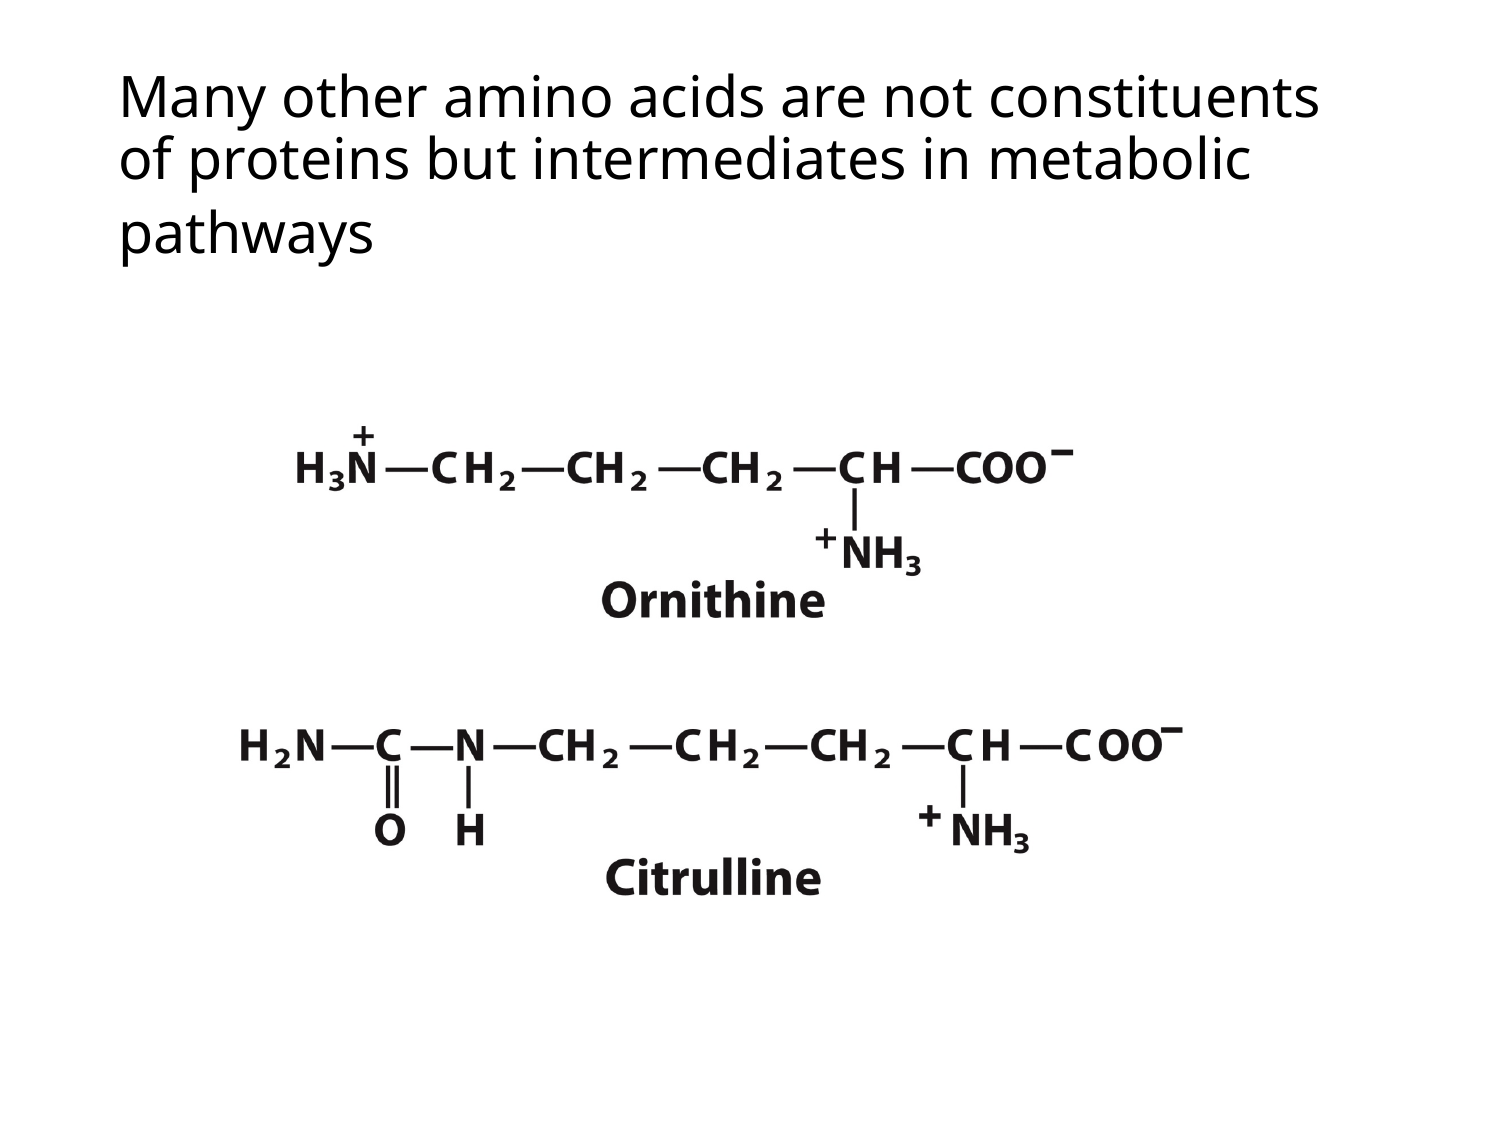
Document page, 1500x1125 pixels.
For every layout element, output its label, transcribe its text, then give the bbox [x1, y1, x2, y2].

title Many other amino acids are not constituents of proteins but intermediates in metabolic pathways [103, 59, 1397, 278]
picture [234, 409, 1198, 915]
